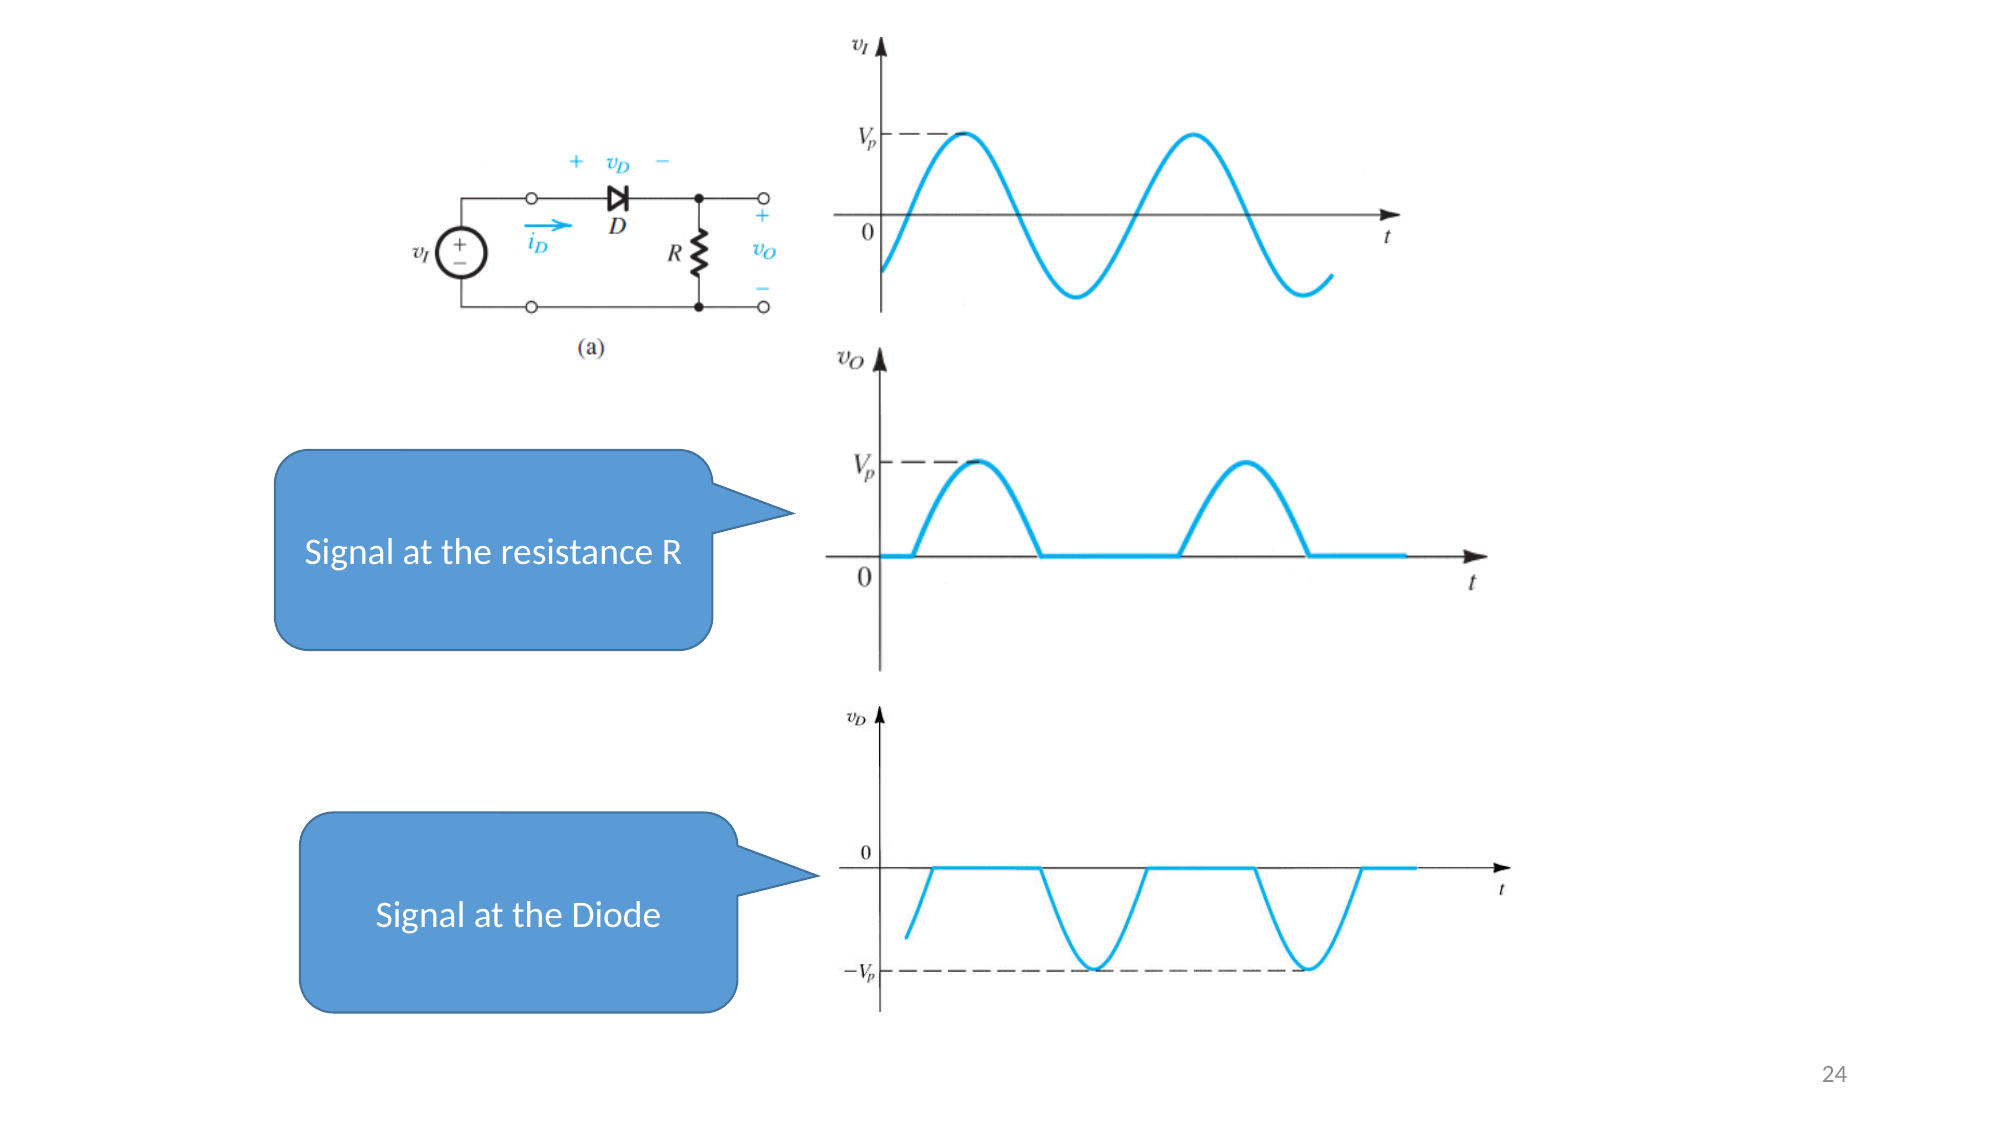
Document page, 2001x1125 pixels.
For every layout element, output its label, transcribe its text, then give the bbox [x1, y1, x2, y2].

text_box Signal at the resistance R [273, 448, 787, 652]
slide_number 24 [1412, 1042, 1863, 1103]
picture [837, 706, 1513, 1013]
picture [387, 37, 1541, 686]
text_box Signal at the Diode [298, 811, 821, 1014]
